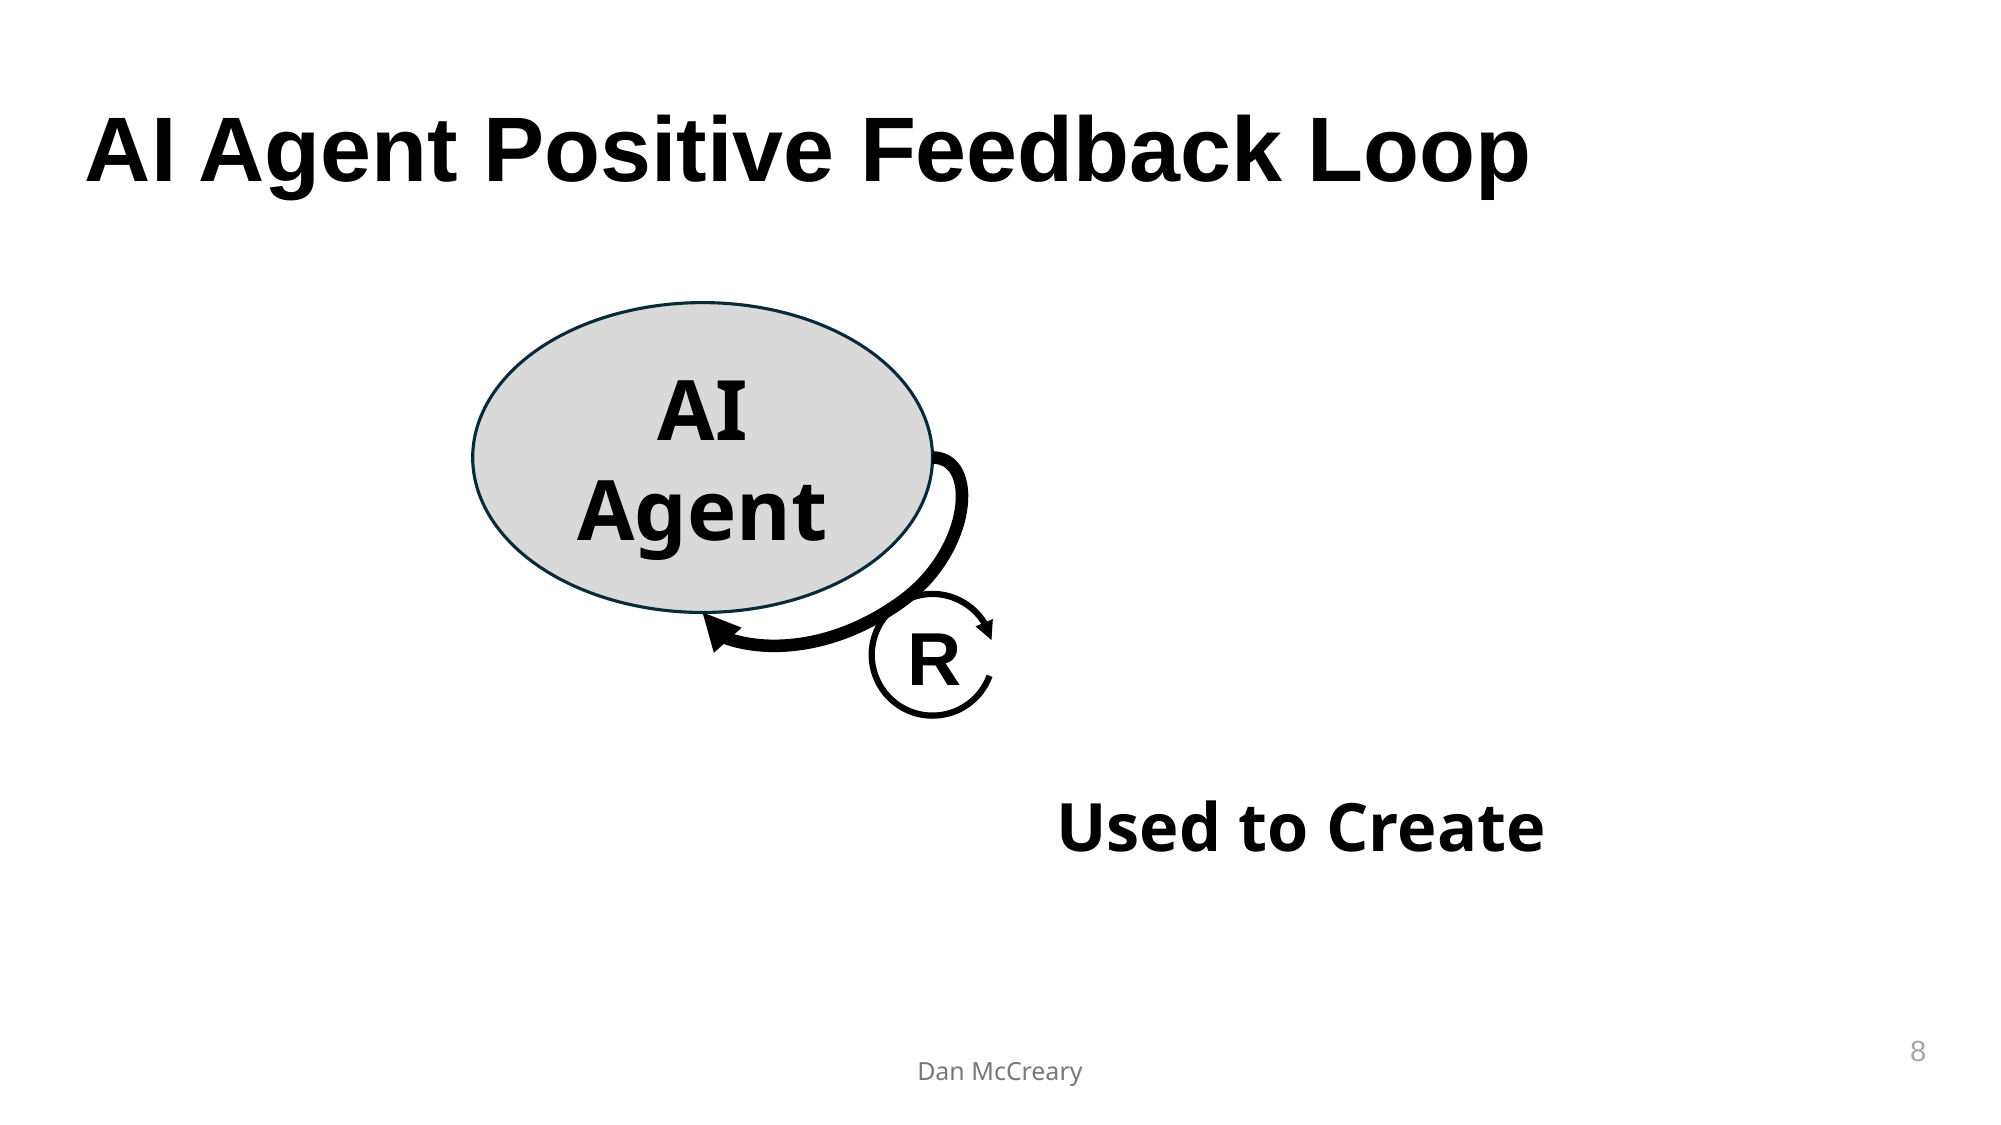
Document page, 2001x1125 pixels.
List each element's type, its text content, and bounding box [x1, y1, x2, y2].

text_box AI Agent [471, 301, 934, 615]
footer Dan McCreary [662, 1042, 1338, 1103]
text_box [871, 593, 994, 717]
text_box Used to Create [1041, 777, 1561, 873]
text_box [702, 456, 934, 613]
title AI Agent Positive Feedback Loop [70, 42, 1795, 261]
slide_number 8 [1491, 1019, 1942, 1080]
